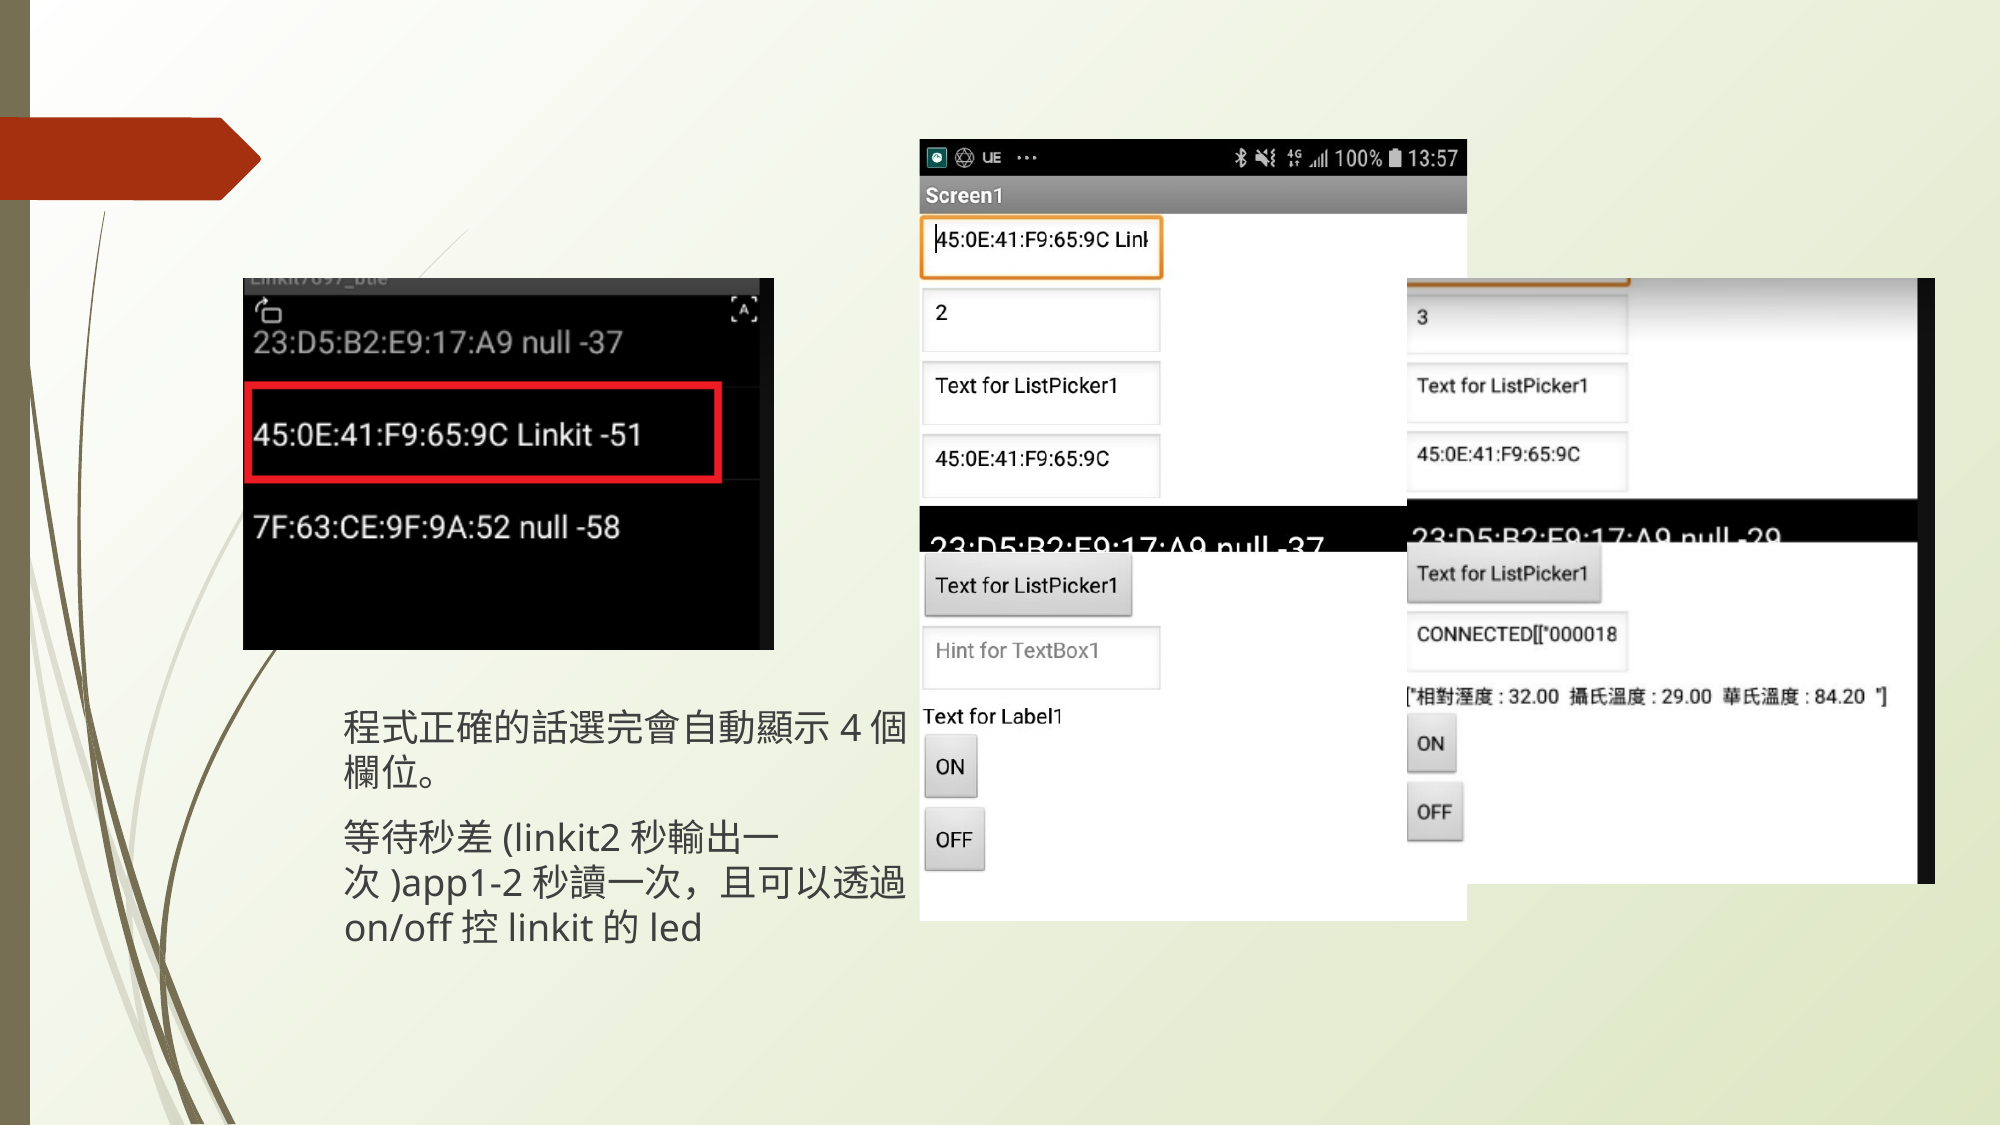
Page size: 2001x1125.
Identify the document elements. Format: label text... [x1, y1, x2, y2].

list 程式正確的話選完會自動顯示4個欄位。 等待秒差(linkit2秒輸出一次)app1-2秒讀一次，且可以透過on/off控linkit的led [328, 696, 929, 1000]
picture [919, 139, 1935, 921]
picture [243, 278, 774, 650]
